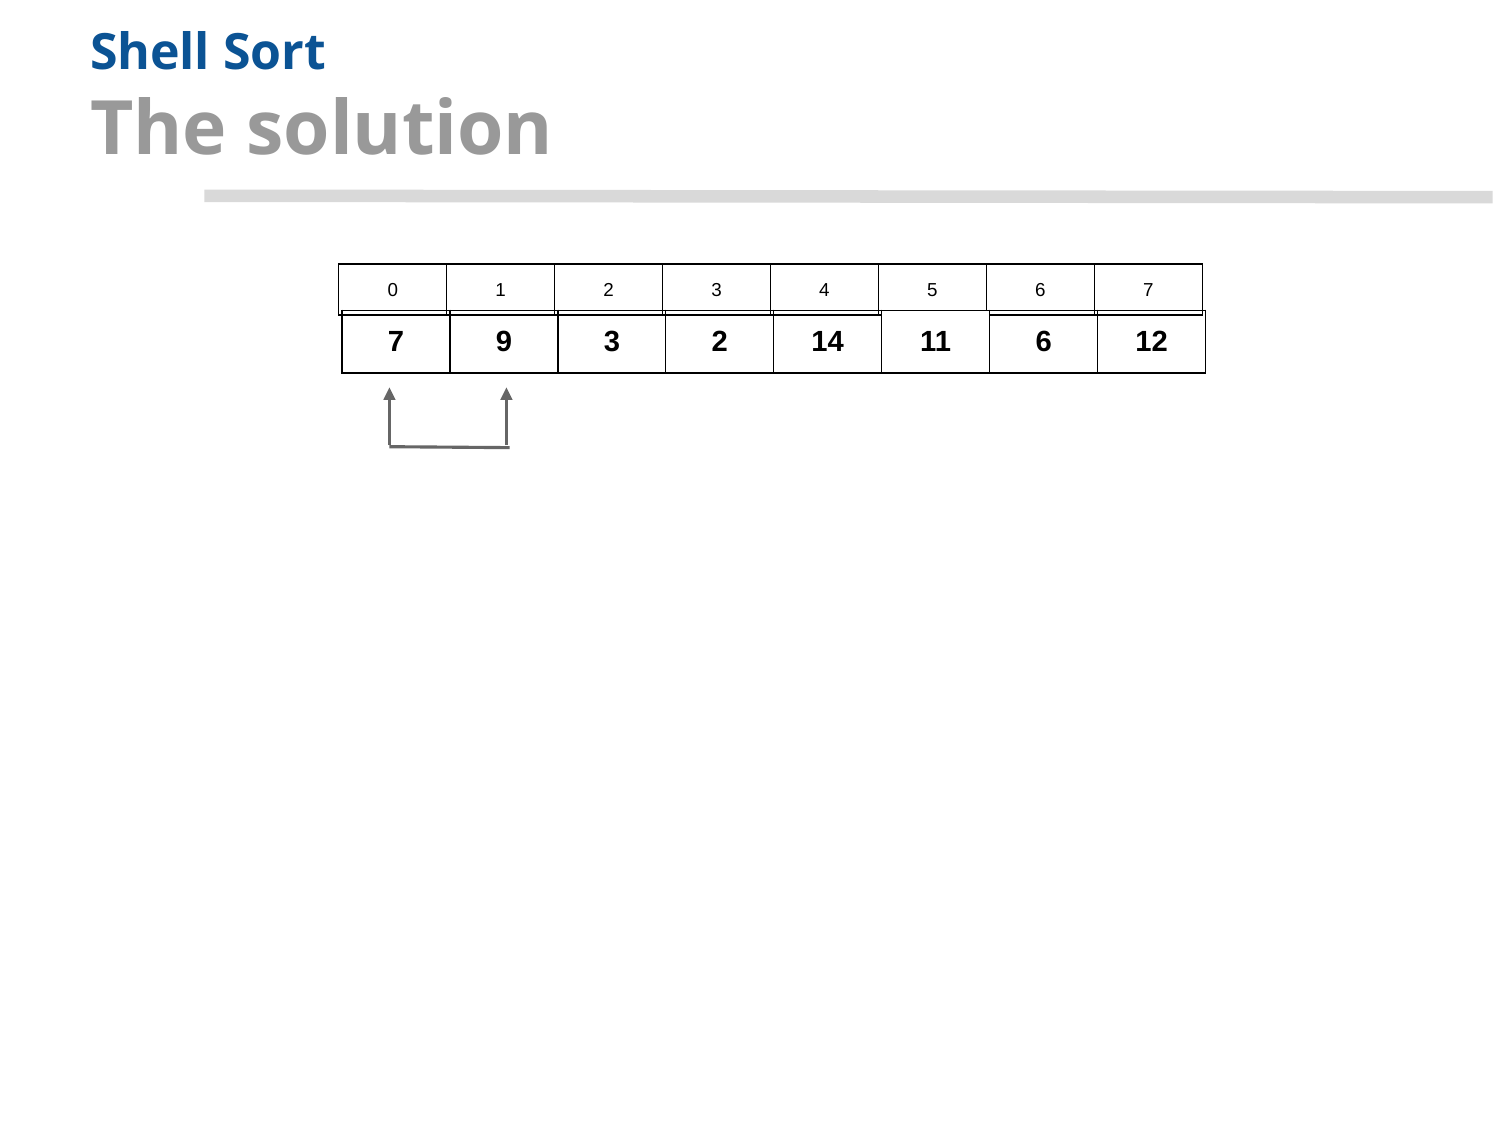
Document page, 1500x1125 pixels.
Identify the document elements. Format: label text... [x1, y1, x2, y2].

table_header 4 [771, 265, 878, 310]
table_header 3 [663, 265, 770, 310]
table_header 9 [451, 311, 557, 372]
title Shell Sort The solution [75, 45, 1425, 185]
table_header 12 [1098, 311, 1205, 372]
table_header 3 [559, 311, 665, 372]
table_header 7 [343, 311, 449, 372]
table_header 6 [990, 311, 1097, 372]
table_header 5 [879, 265, 986, 310]
table_header 2 [666, 311, 773, 372]
table_header 11 [882, 311, 989, 372]
table_header 0 [339, 265, 446, 314]
table_header 1 [447, 265, 554, 310]
table_header 6 [987, 265, 1094, 310]
table_header 7 [1095, 265, 1202, 310]
table_header 14 [774, 311, 881, 372]
table_header 2 [555, 265, 662, 310]
